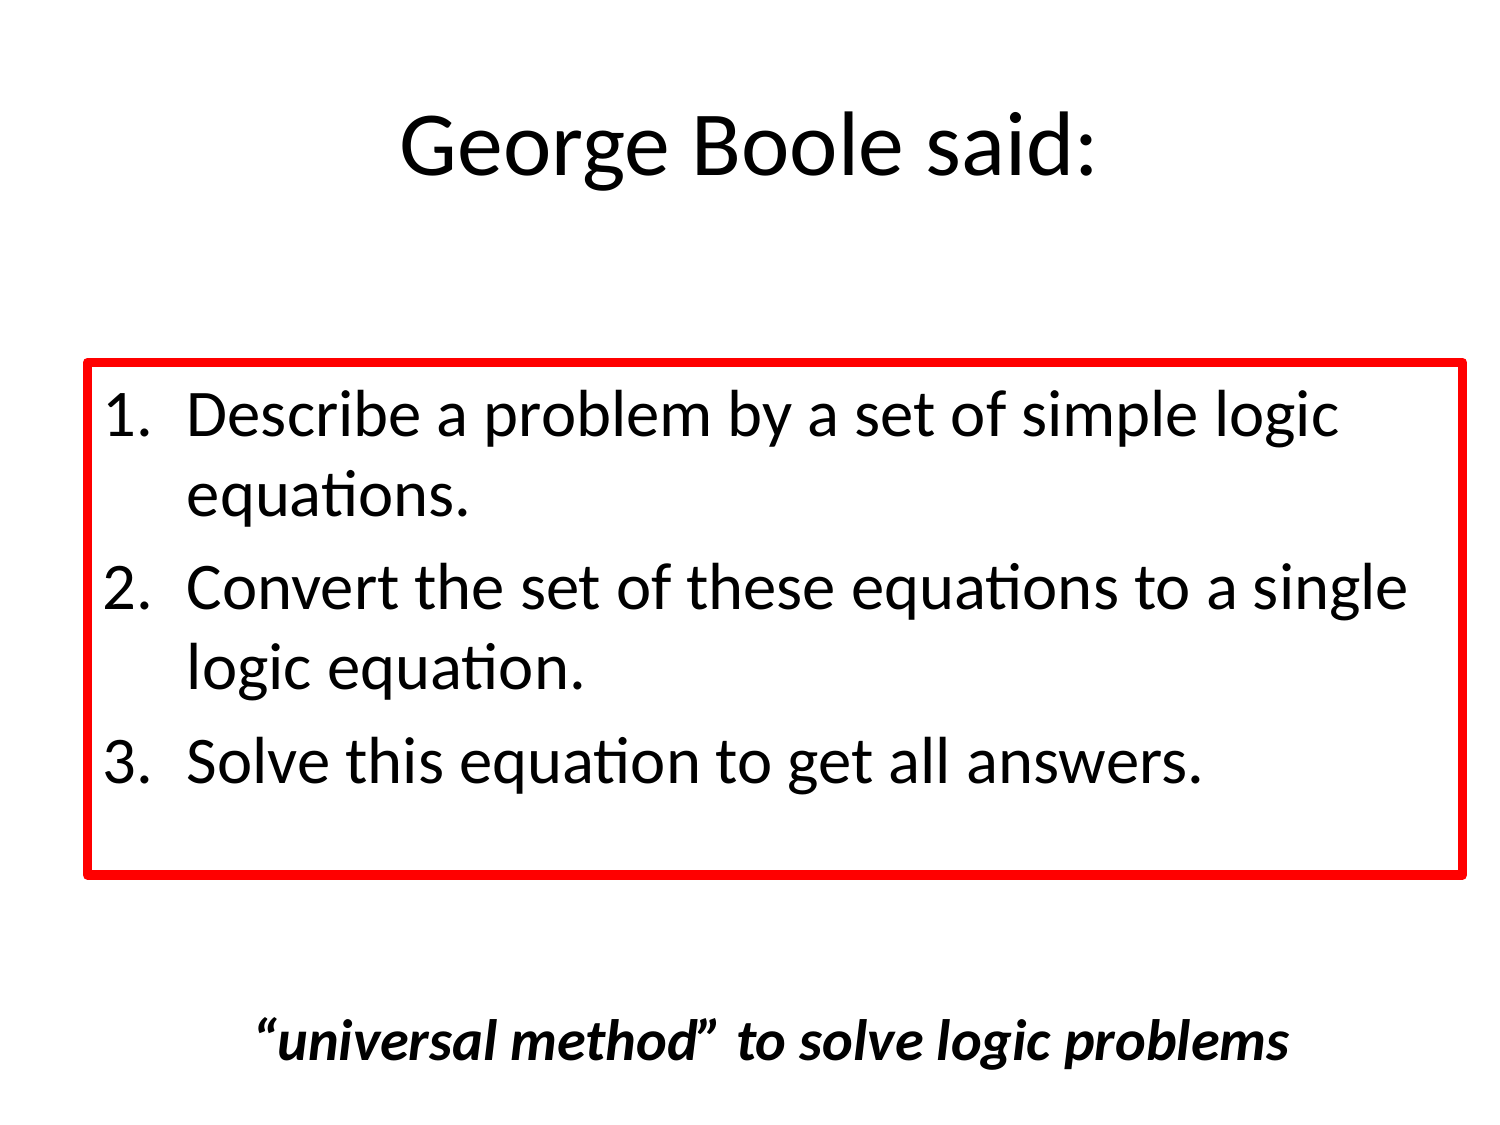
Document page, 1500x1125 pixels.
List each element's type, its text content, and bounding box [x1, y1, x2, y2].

title George Boole said: [75, 45, 1425, 233]
list Describe a problem by a set of simple logic equations. Convert the set of these equations to a single logic equation. Solve this equation to get all answers. [87, 362, 1463, 875]
text_box “universal method” to solve logic problems [237, 924, 1427, 1080]
